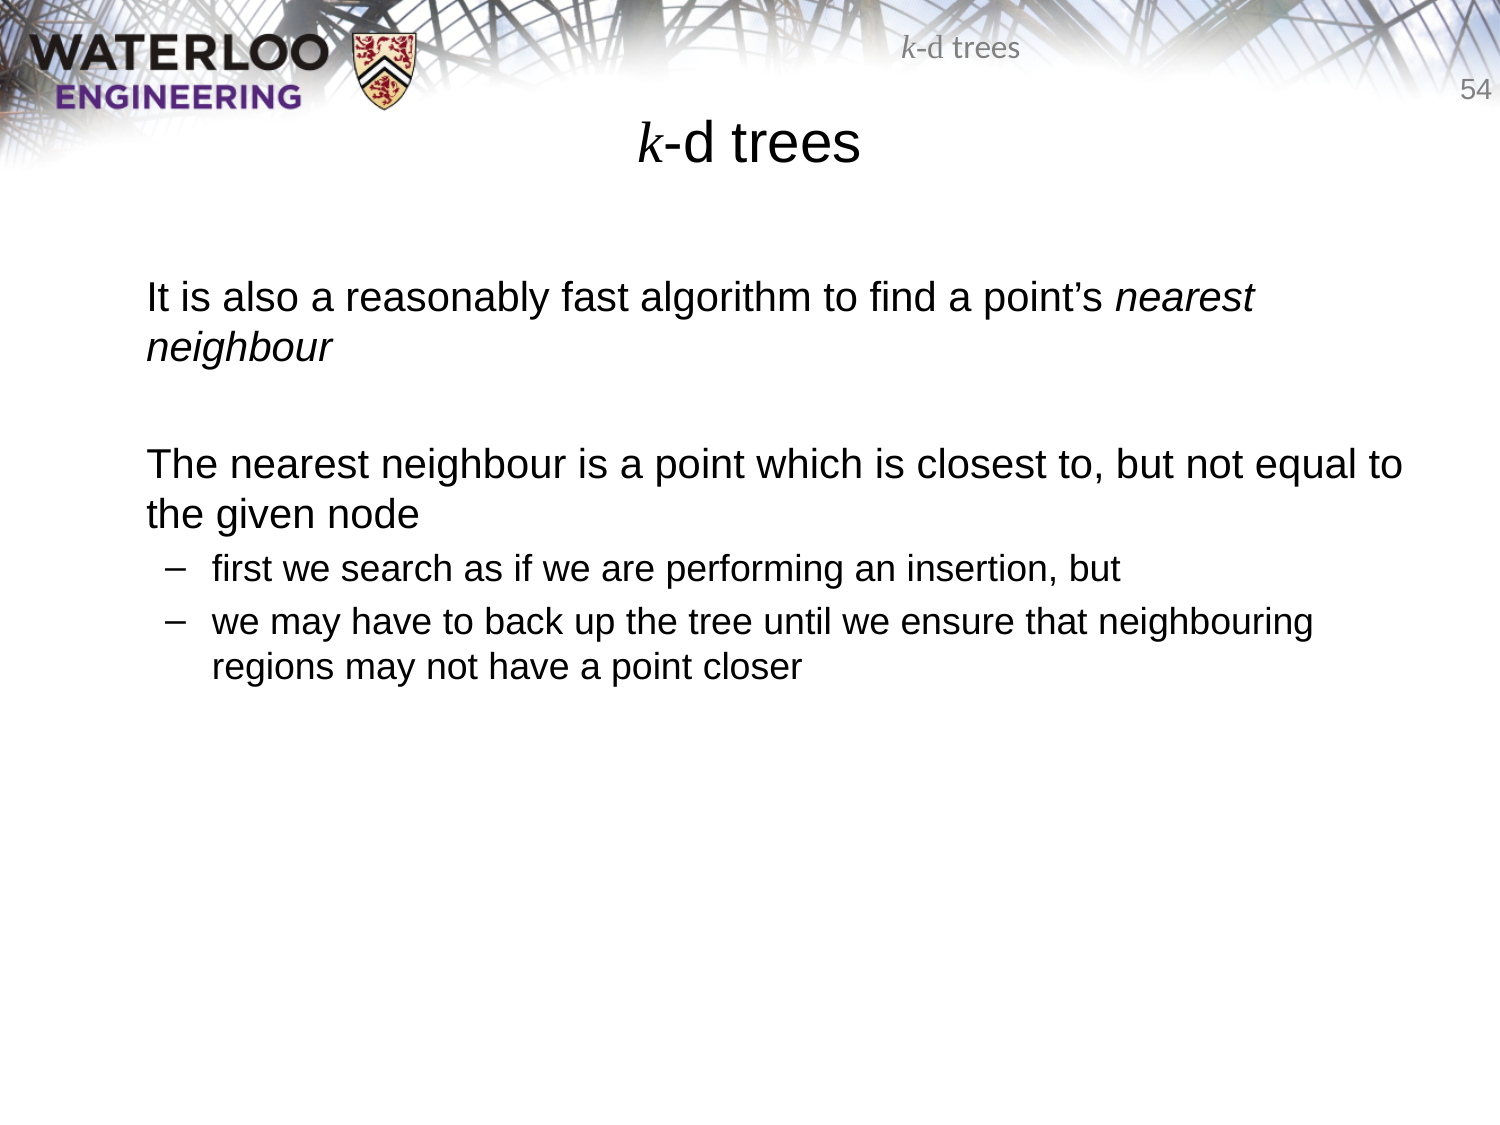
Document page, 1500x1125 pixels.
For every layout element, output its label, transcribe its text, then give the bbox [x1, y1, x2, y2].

title k-d trees [74, 44, 1426, 233]
list It is also a reasonably fast algorithm to find a point’s nearest neighbour The nearest neighbour is a point which is closest to, but not equal to the given node first we search as if we are performing an insertion, but we may have to back up the tree until we ensure that neighbouring regions may not have a point closer [74, 262, 1426, 1006]
picture [0, 0, 1500, 1125]
